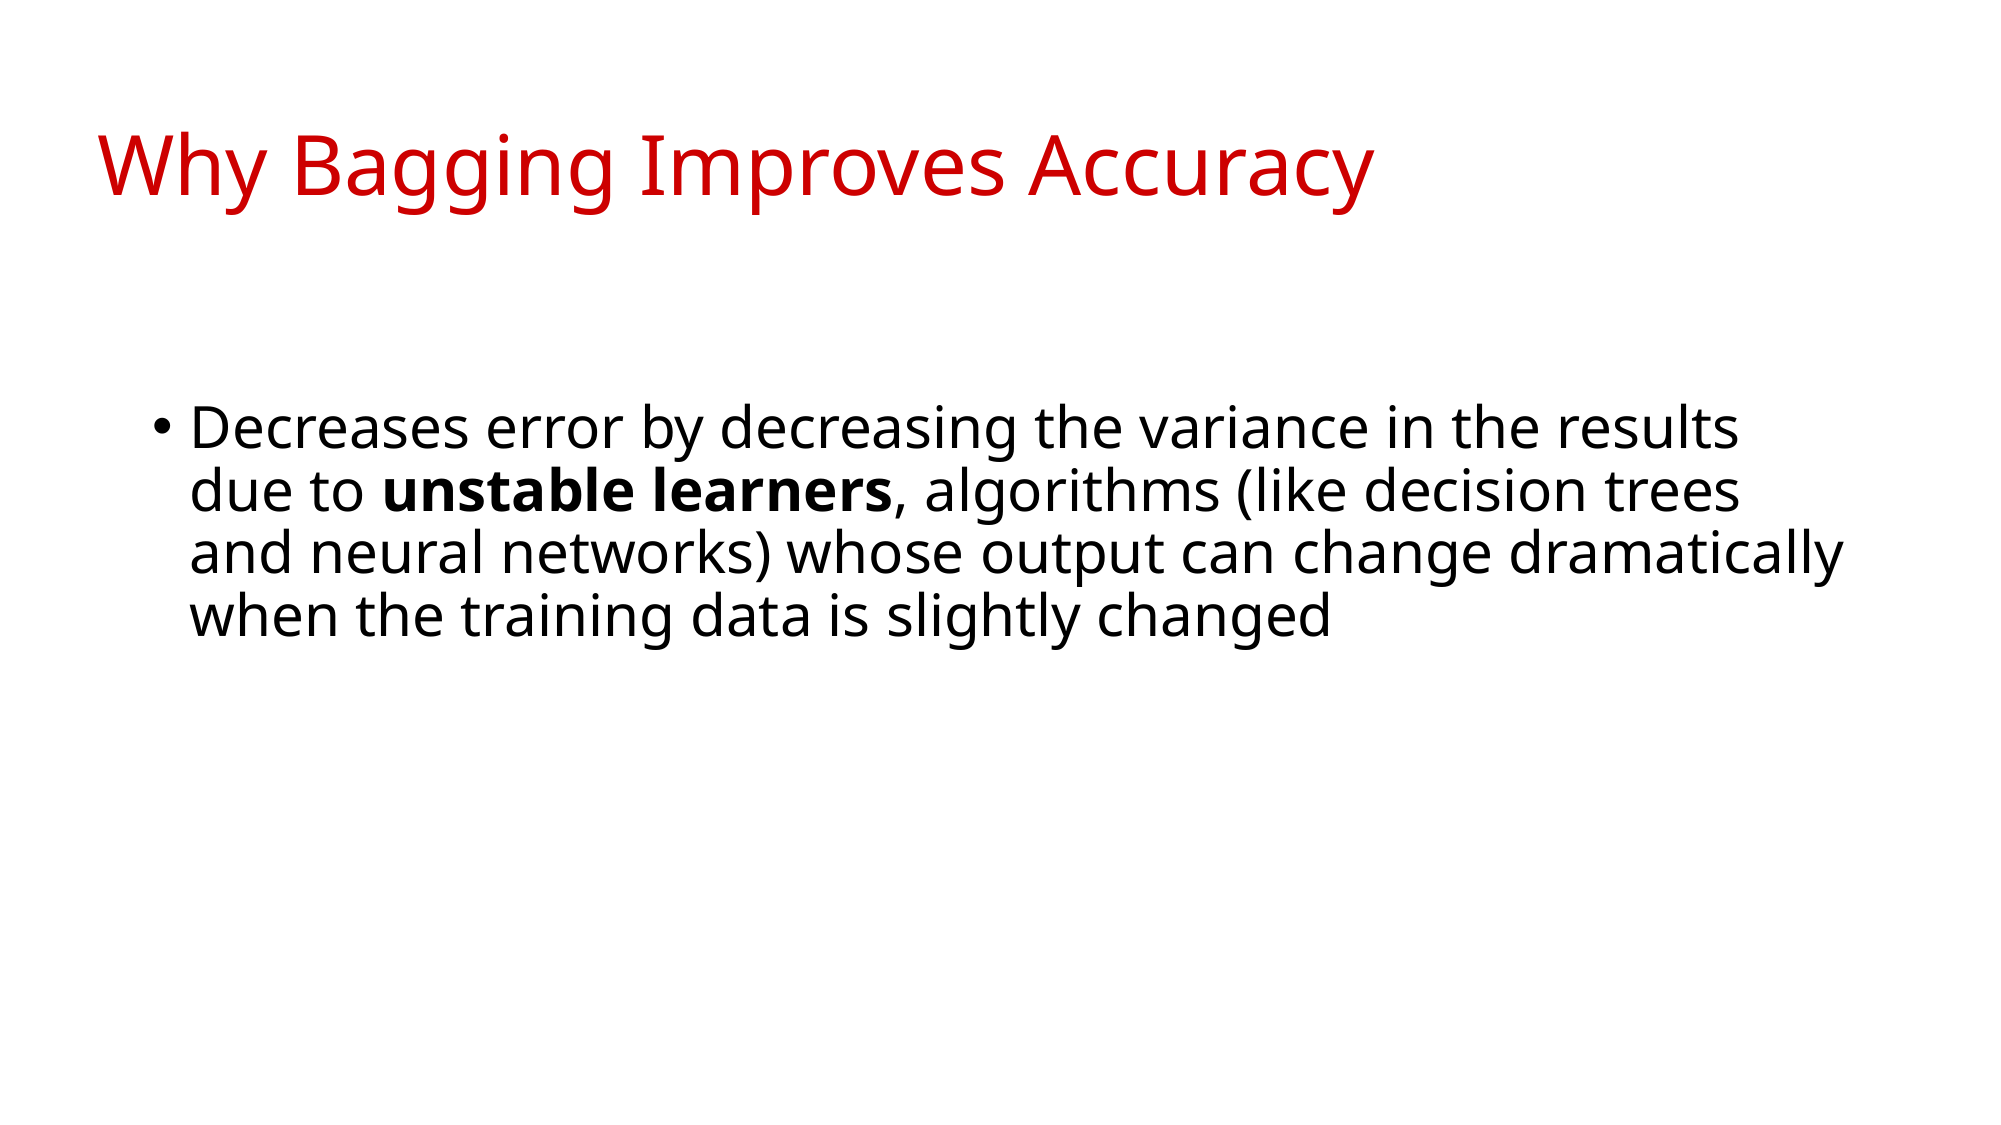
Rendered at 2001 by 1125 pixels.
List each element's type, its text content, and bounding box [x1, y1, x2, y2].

list Decreases error by decreasing the variance in the results due to unstable learners, algorithms (like decision trees and neural networks) whose output can change dramatically when the training data is slightly changed [137, 299, 1863, 1014]
title Why Bagging Improves Accuracy [82, 75, 1457, 263]
